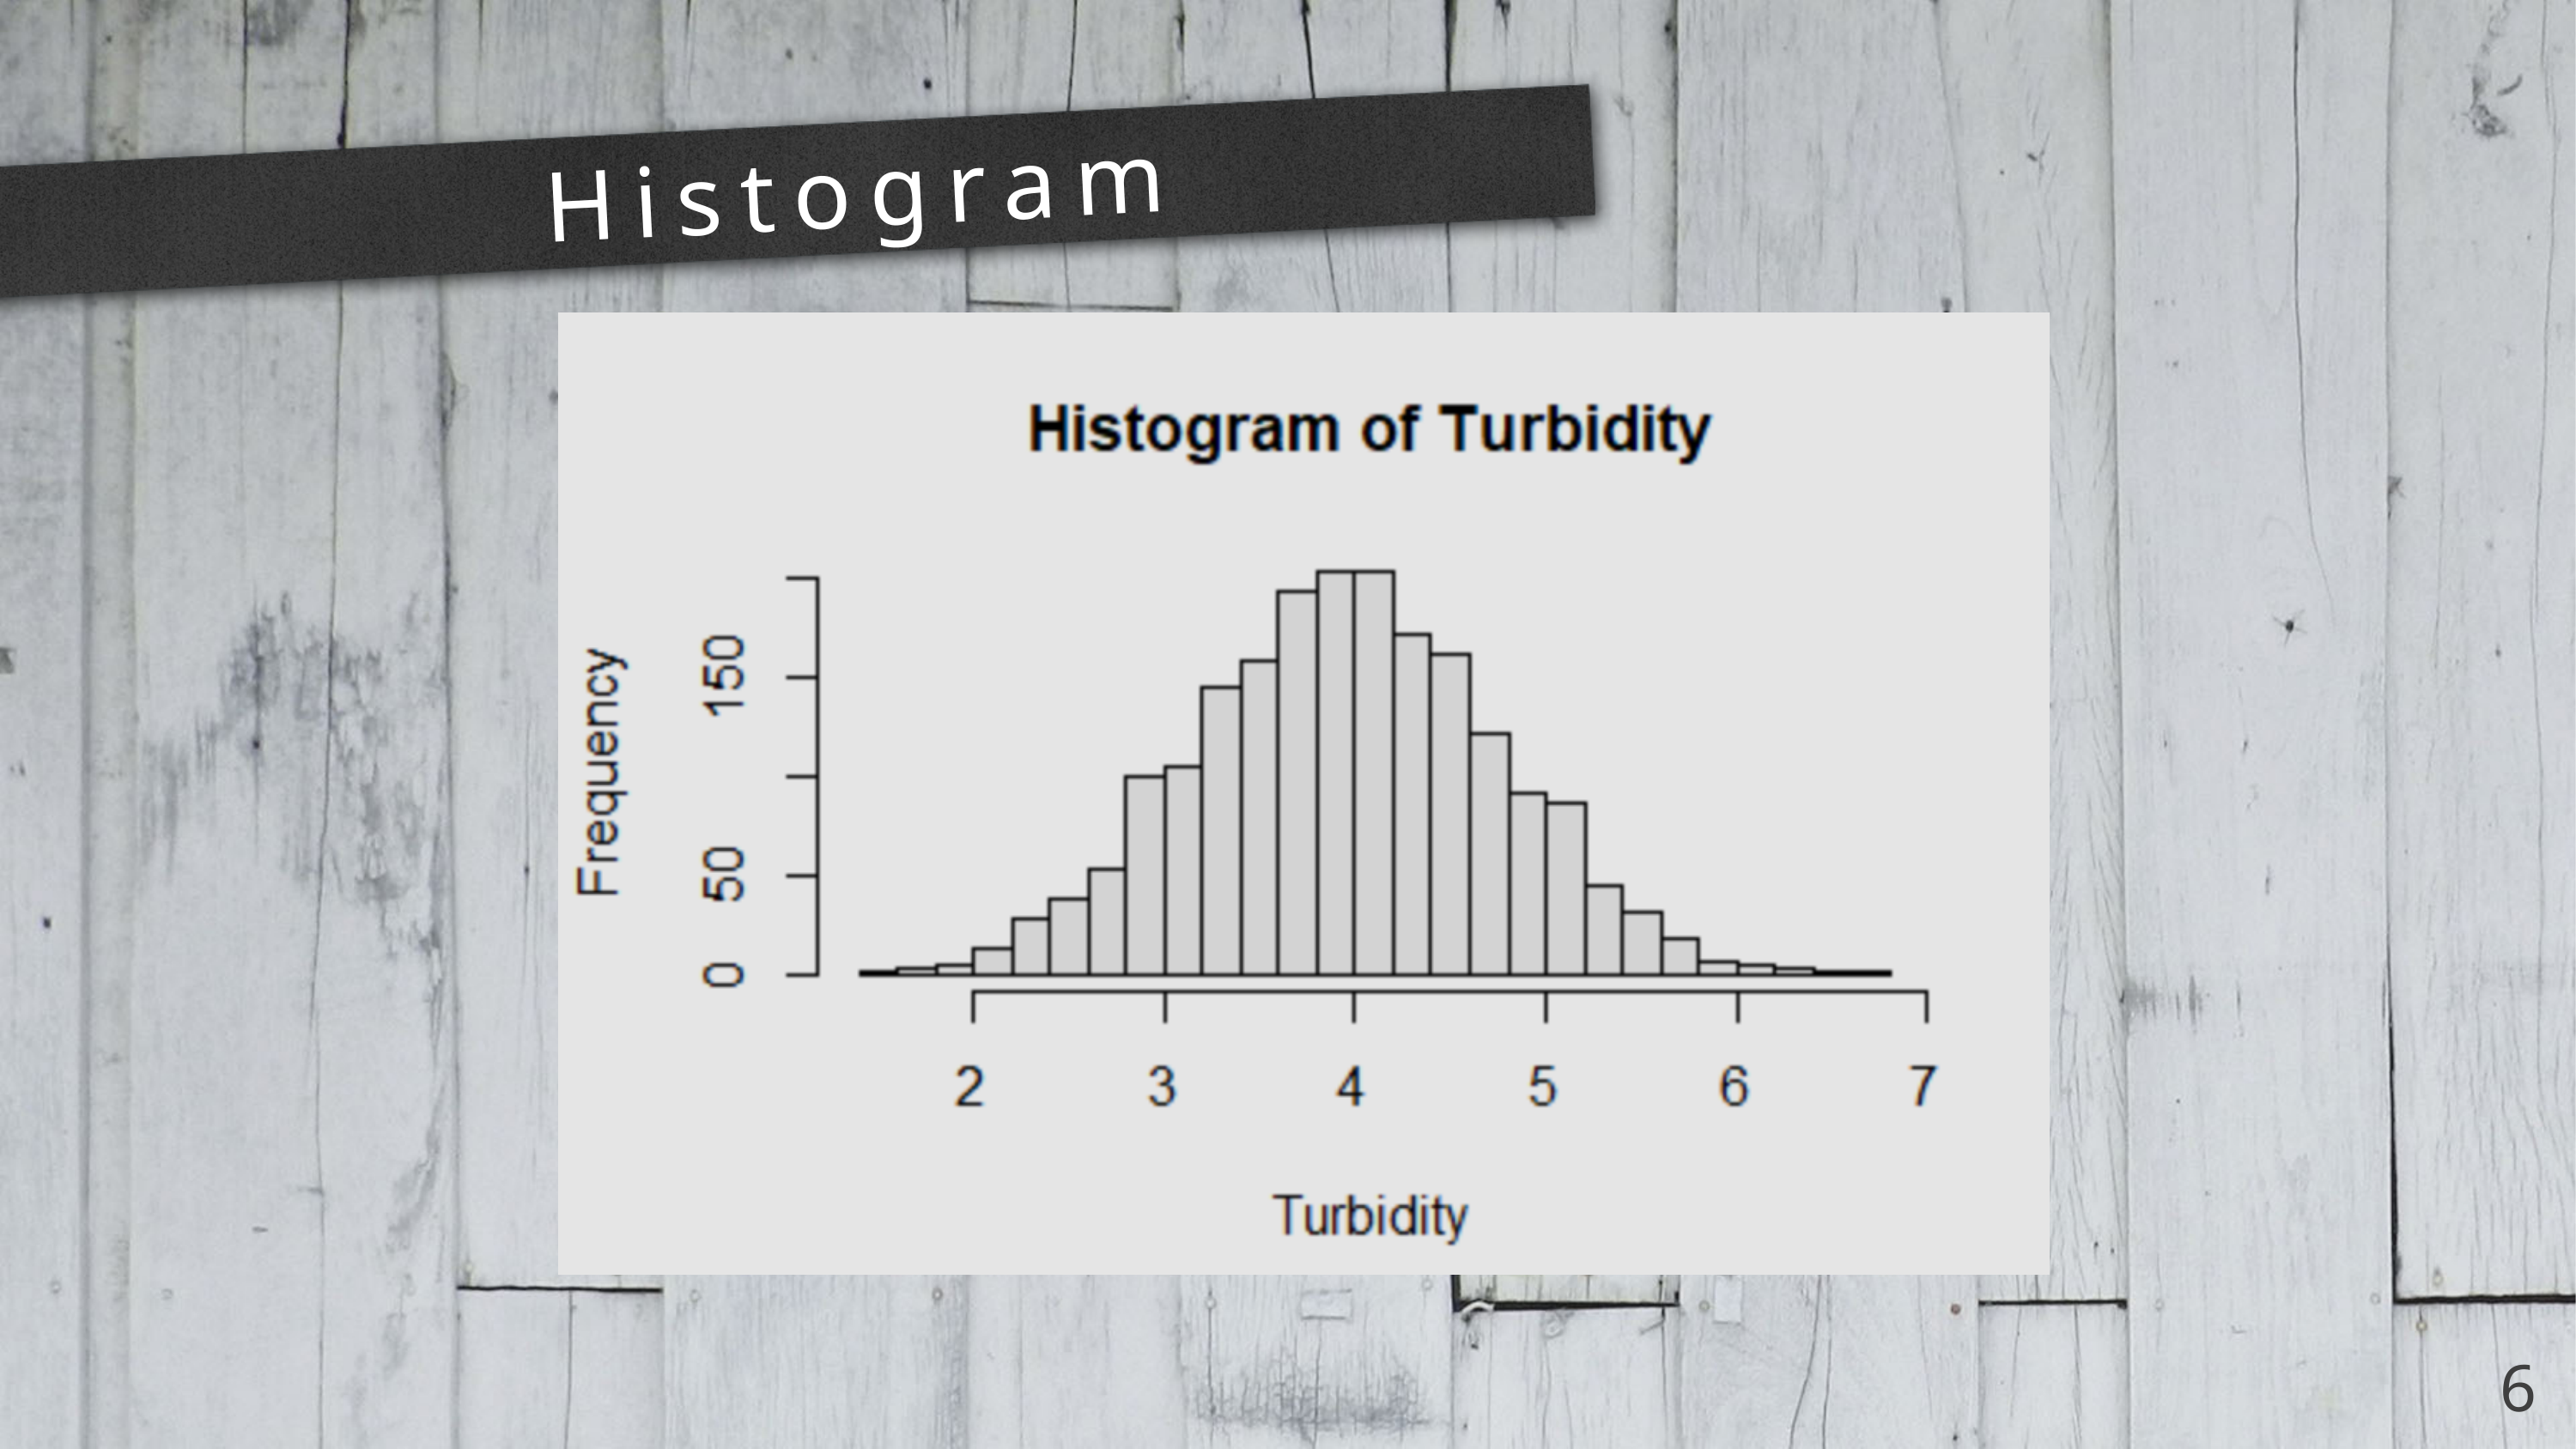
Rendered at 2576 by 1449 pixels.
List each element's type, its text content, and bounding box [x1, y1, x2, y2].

title Histogram [125, 63, 1584, 313]
slide_number 6 [1948, 1353, 2549, 1430]
picture [0, 0, 2576, 1449]
